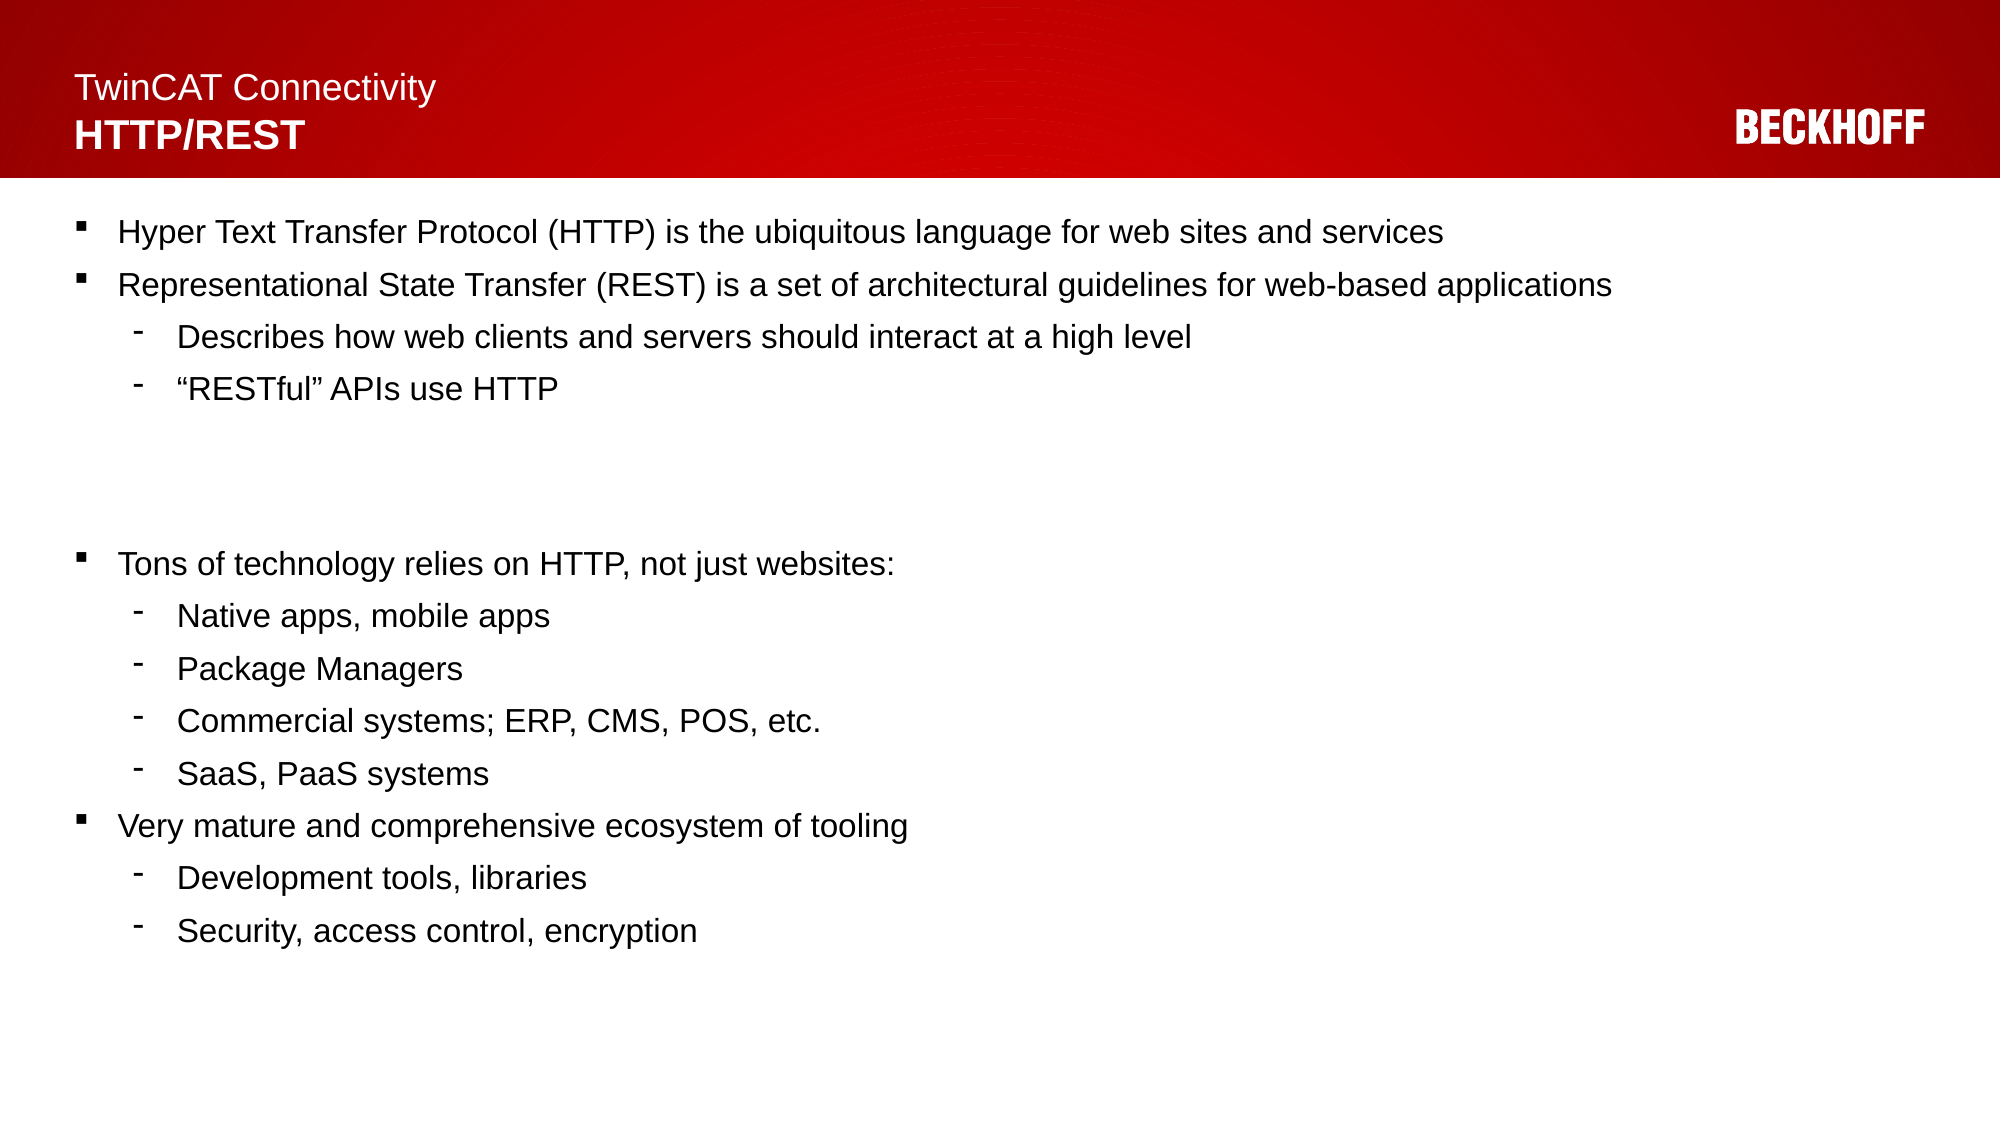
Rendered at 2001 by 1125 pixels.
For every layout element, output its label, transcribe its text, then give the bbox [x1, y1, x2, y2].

title TwinCAT Connectivity HTTP/REST [0, 33, 1664, 178]
list Hyper Text Transfer Protocol (HTTP) is the ubiquitous language for web sites and services Representational State Transfer (REST) is a set of architectural guidelines for web-based applications Describes how web clients and servers should interact at a high level “RESTful” APIs use HTTP Tons of technology relies on HTTP, not just websites: Native apps, mobile apps Package Managers Commercial systems; ERP, CMS, POS, etc. SaaS, PaaS systems Very mature and comprehensive ecosystem of tooling Development tools, libraries Security, access control, encryption [0, 178, 1827, 1092]
picture [1727, 98, 1934, 155]
